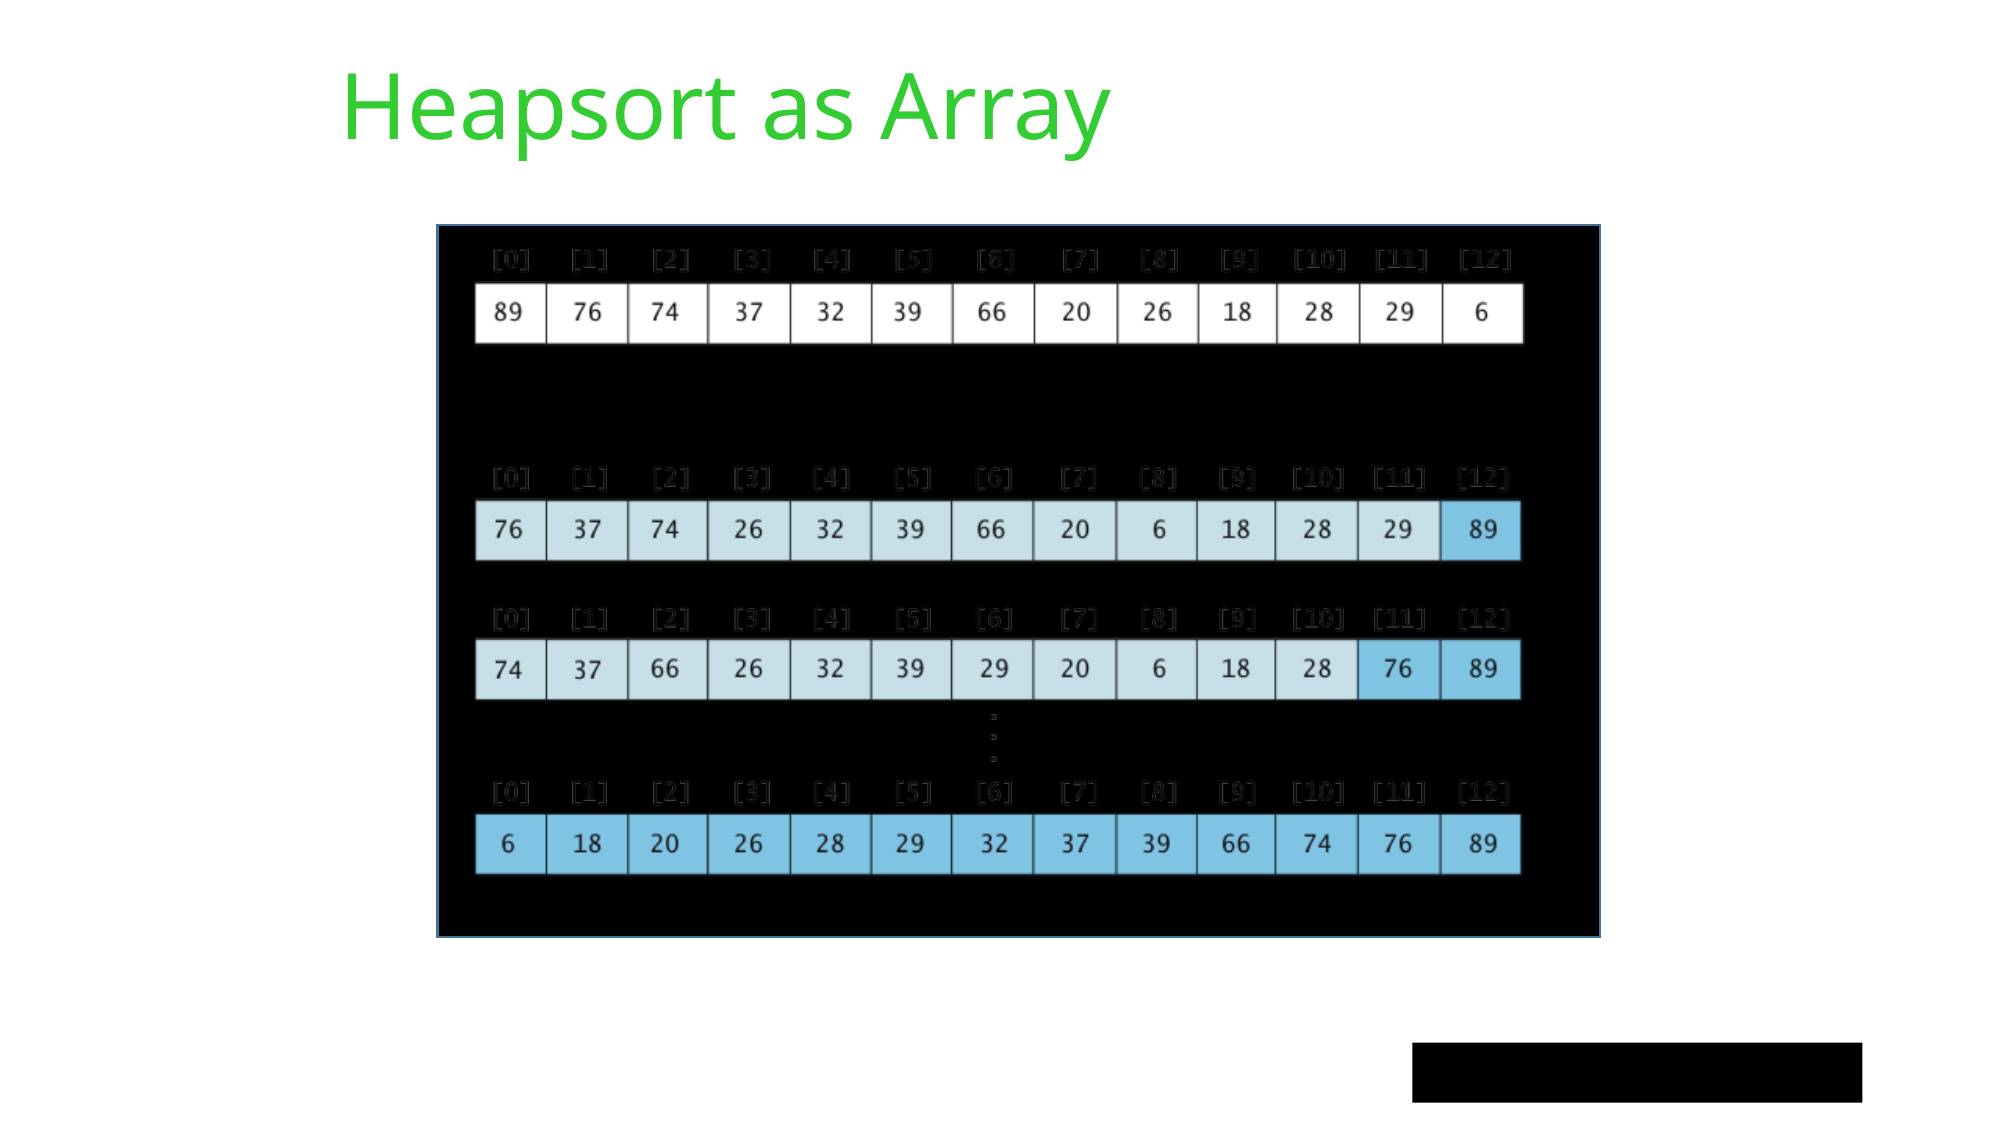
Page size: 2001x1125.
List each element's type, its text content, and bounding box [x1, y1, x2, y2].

slide_number 48 [1412, 1042, 1863, 1103]
picture [474, 249, 1525, 876]
title Heapsort as Array [324, 32, 1367, 188]
text_box [436, 224, 1601, 938]
